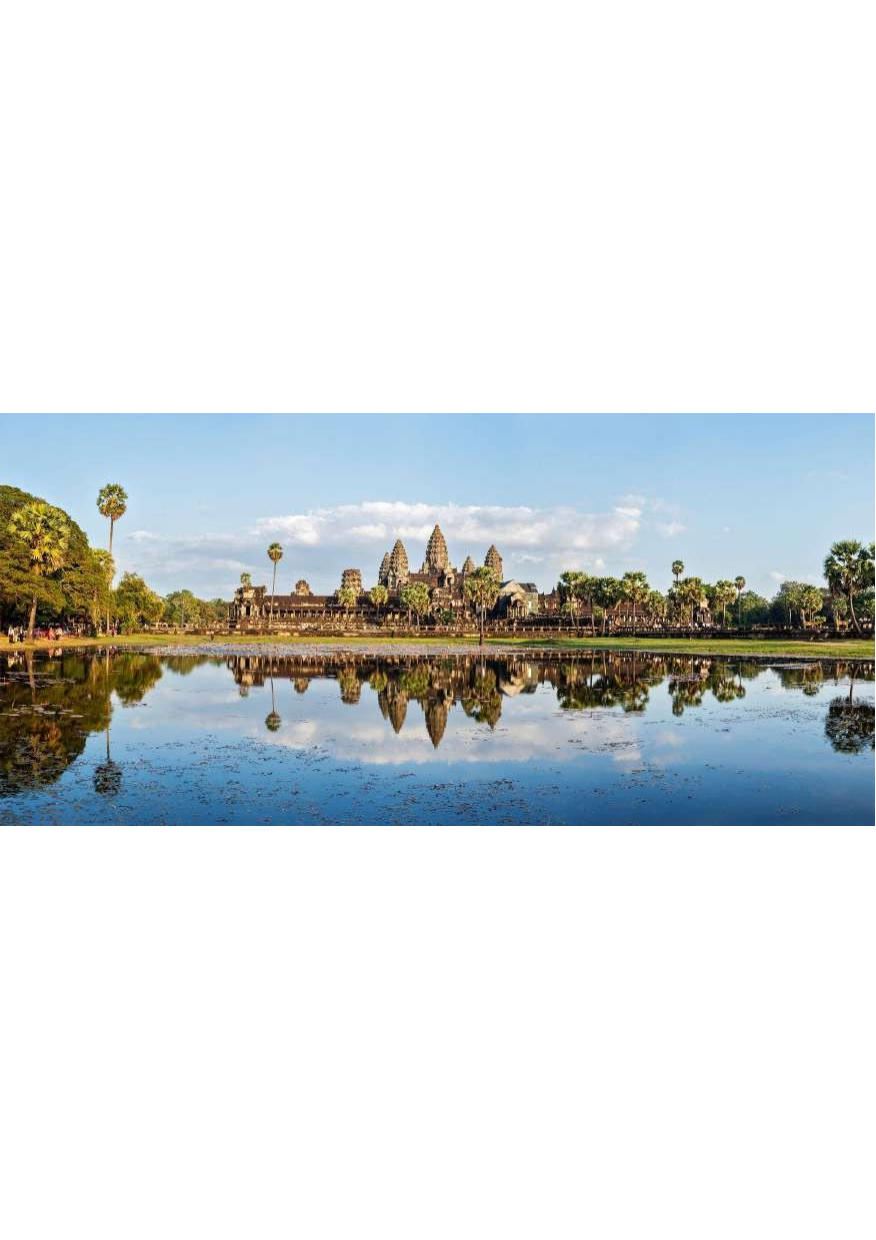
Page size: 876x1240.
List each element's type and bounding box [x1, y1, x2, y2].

picture [0, 413, 875, 826]
